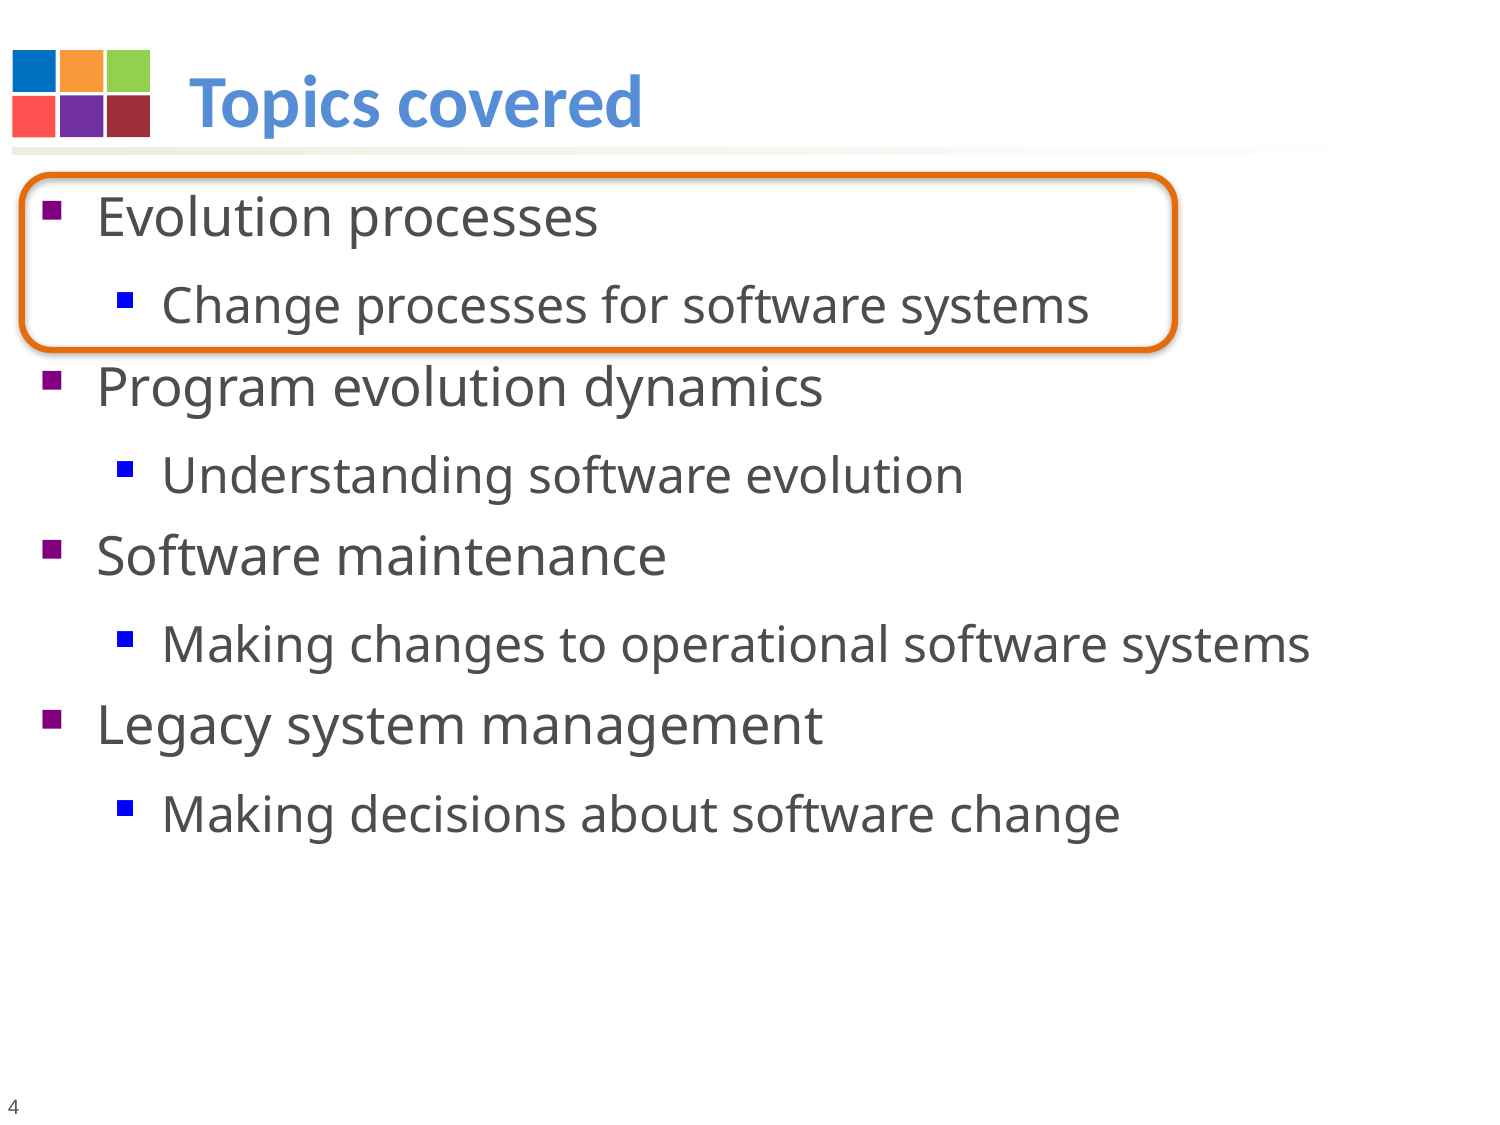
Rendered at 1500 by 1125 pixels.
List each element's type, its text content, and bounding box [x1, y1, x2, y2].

title Topics covered [174, 47, 1475, 150]
list Evolution processes Change processes for software systems Program evolution dynamics Understanding software evolution Software maintenance Making changes to operational software systems Legacy system management Making decisions about software change [24, 174, 1475, 1088]
text_box [20, 174, 1176, 351]
